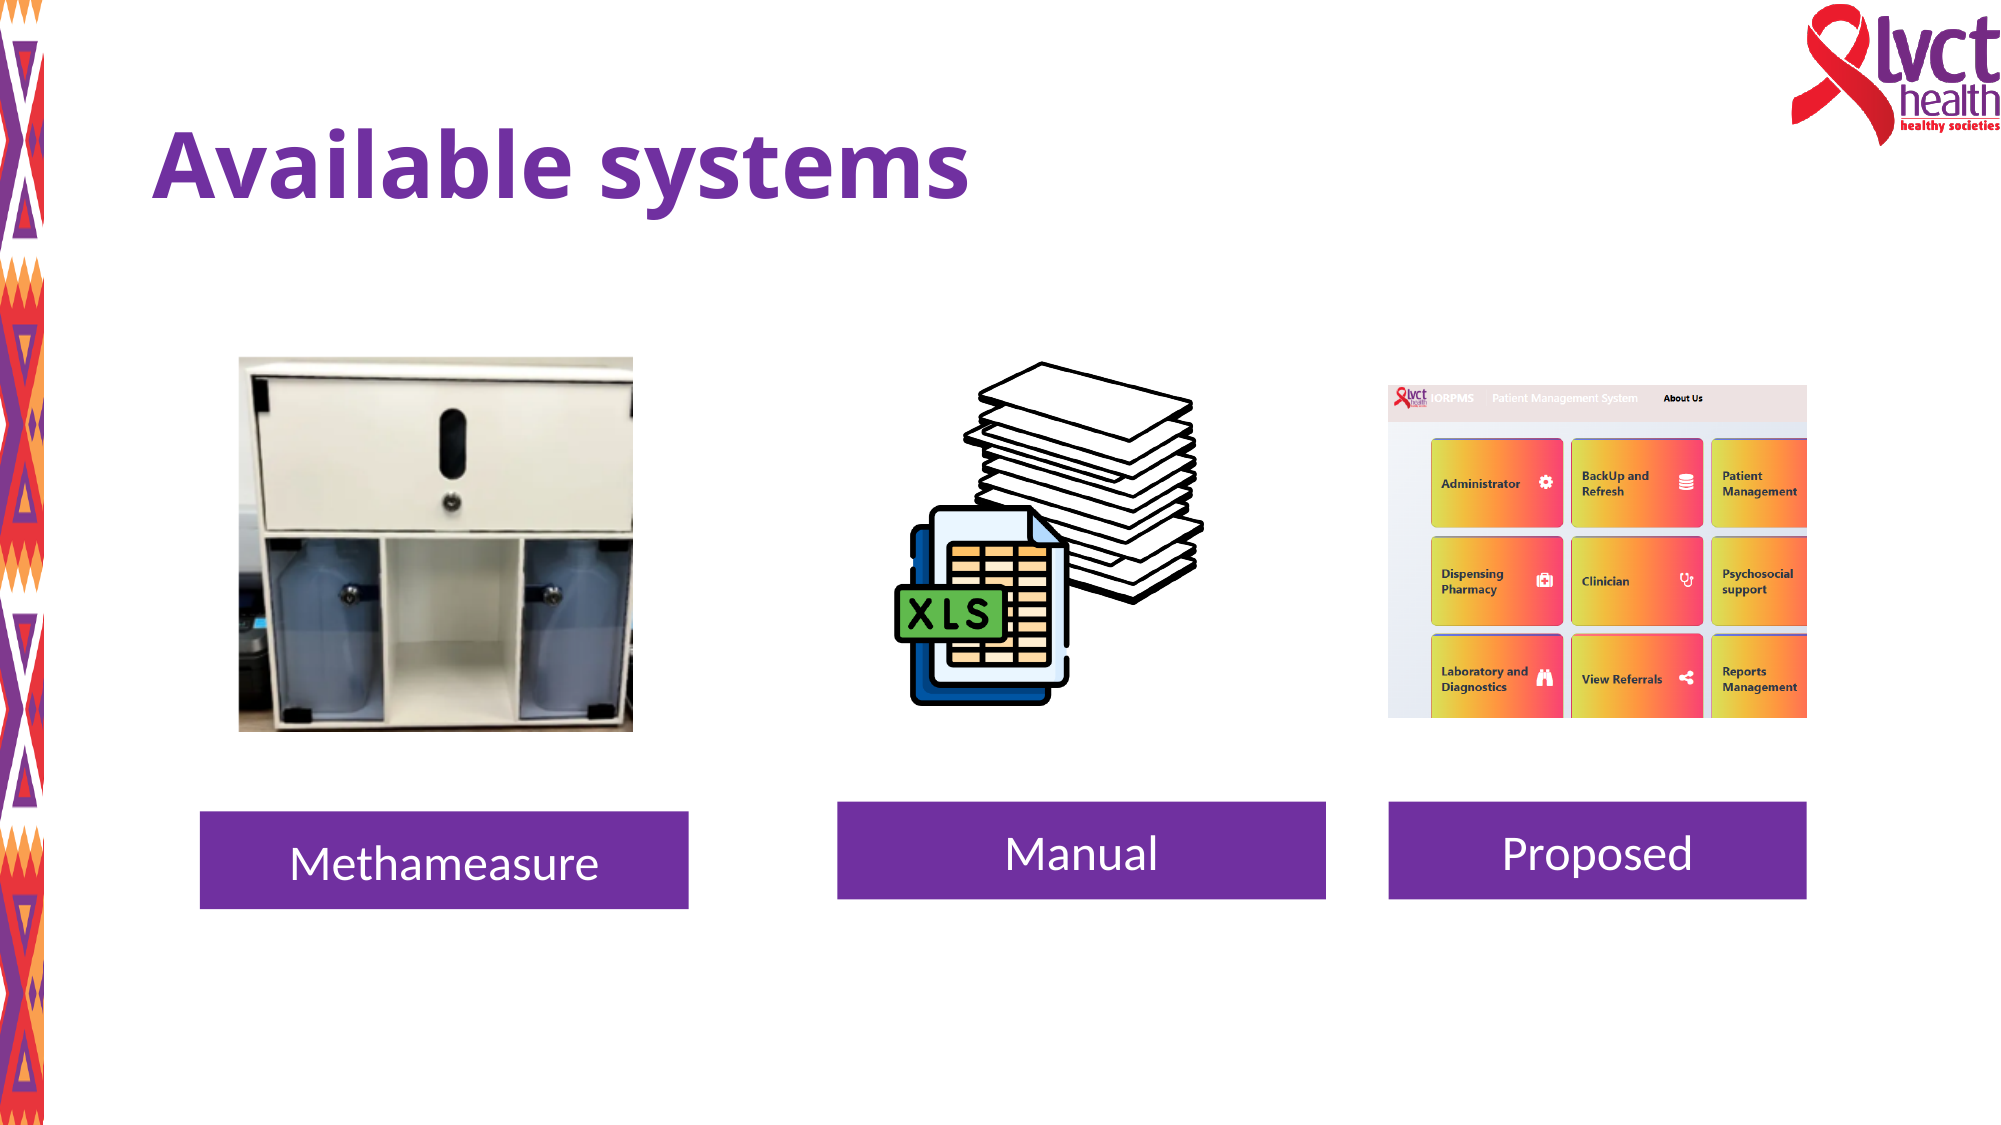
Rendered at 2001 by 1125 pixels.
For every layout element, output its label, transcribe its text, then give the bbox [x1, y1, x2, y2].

text_box Methameasure [199, 810, 690, 910]
picture [0, 0, 44, 1125]
picture [236, 351, 633, 732]
text_box Proposed [1388, 801, 1808, 900]
title Available systems [137, 59, 1863, 278]
text_box Manual [836, 801, 1327, 900]
picture [881, 360, 1204, 706]
picture [1388, 385, 1807, 718]
picture [1790, 0, 2000, 146]
